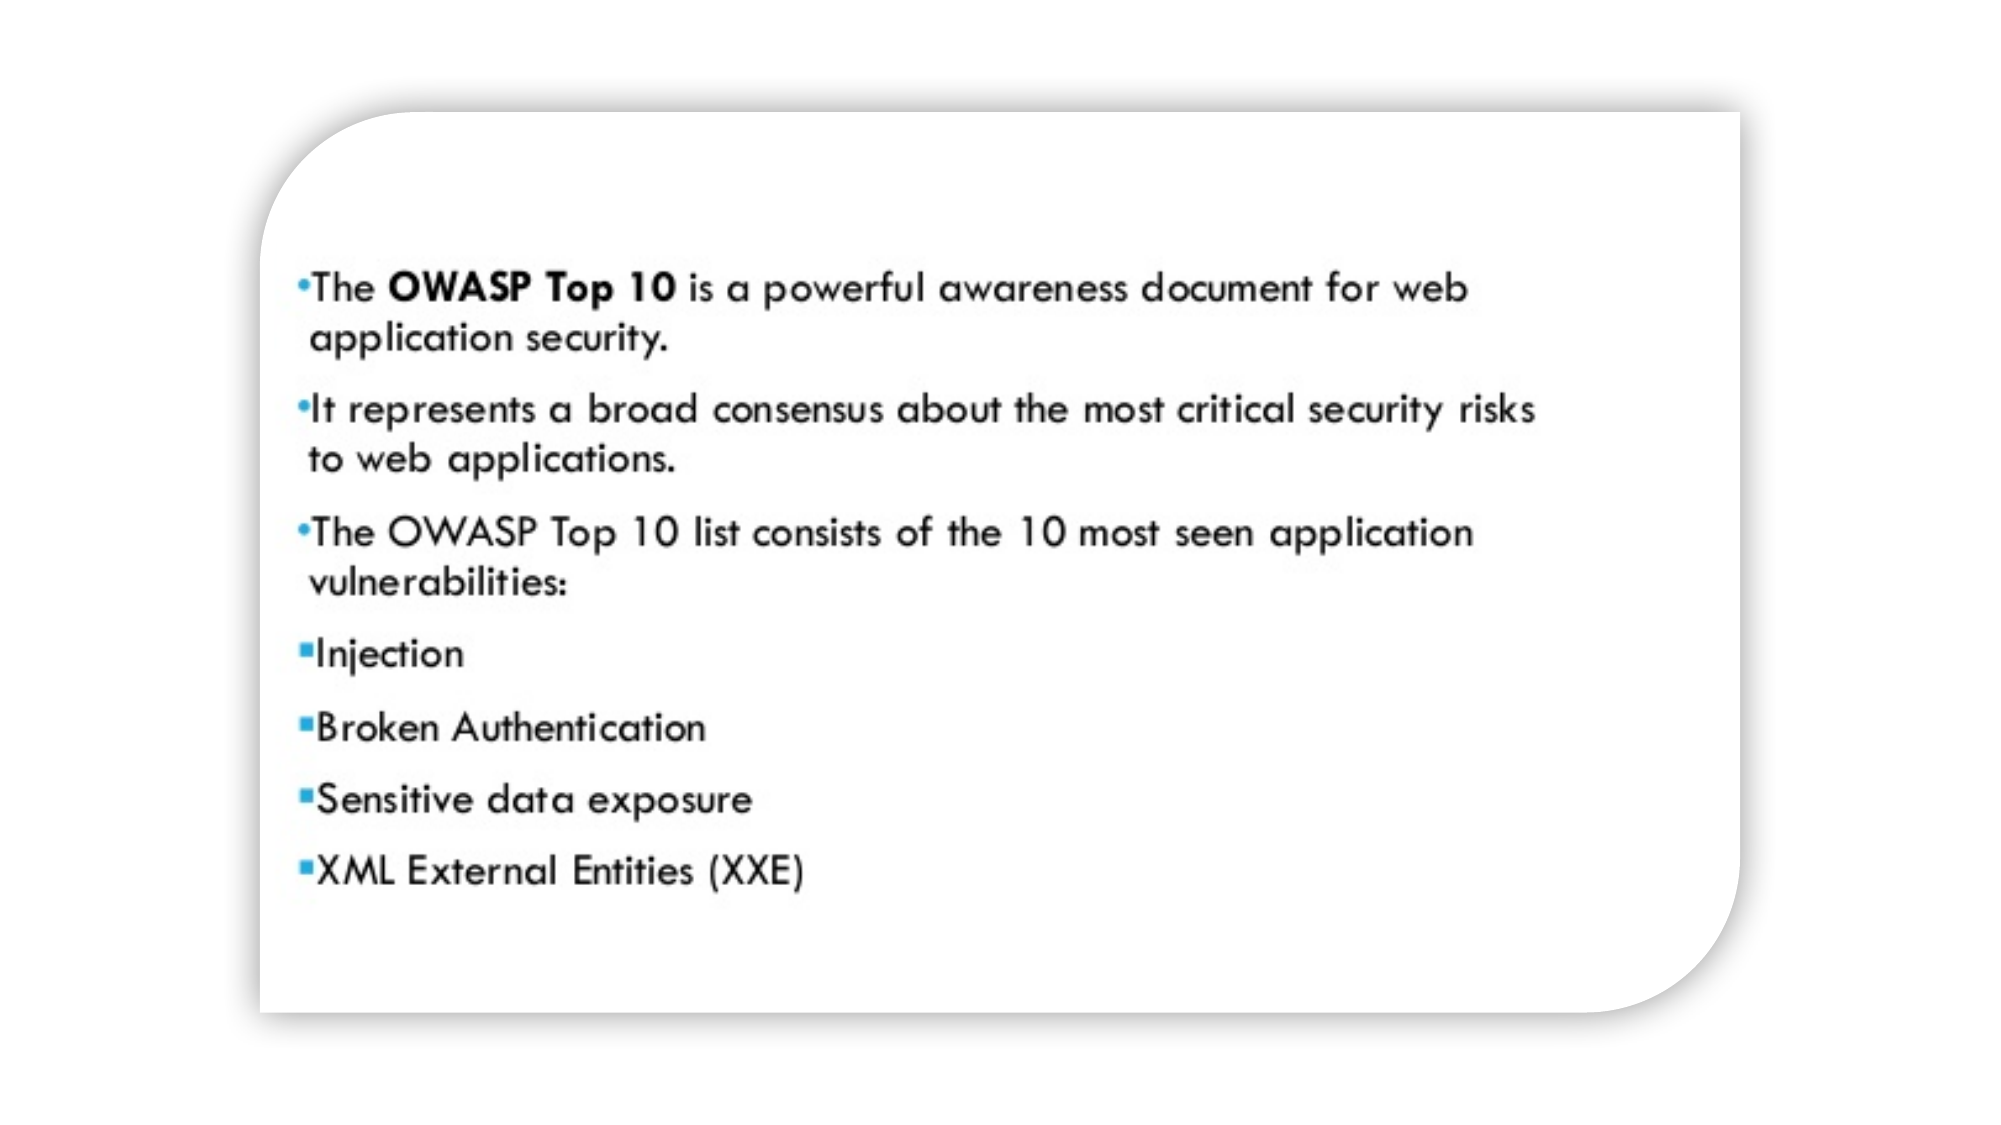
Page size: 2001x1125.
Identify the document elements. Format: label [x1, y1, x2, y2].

text_box [267, 119, 1733, 1006]
